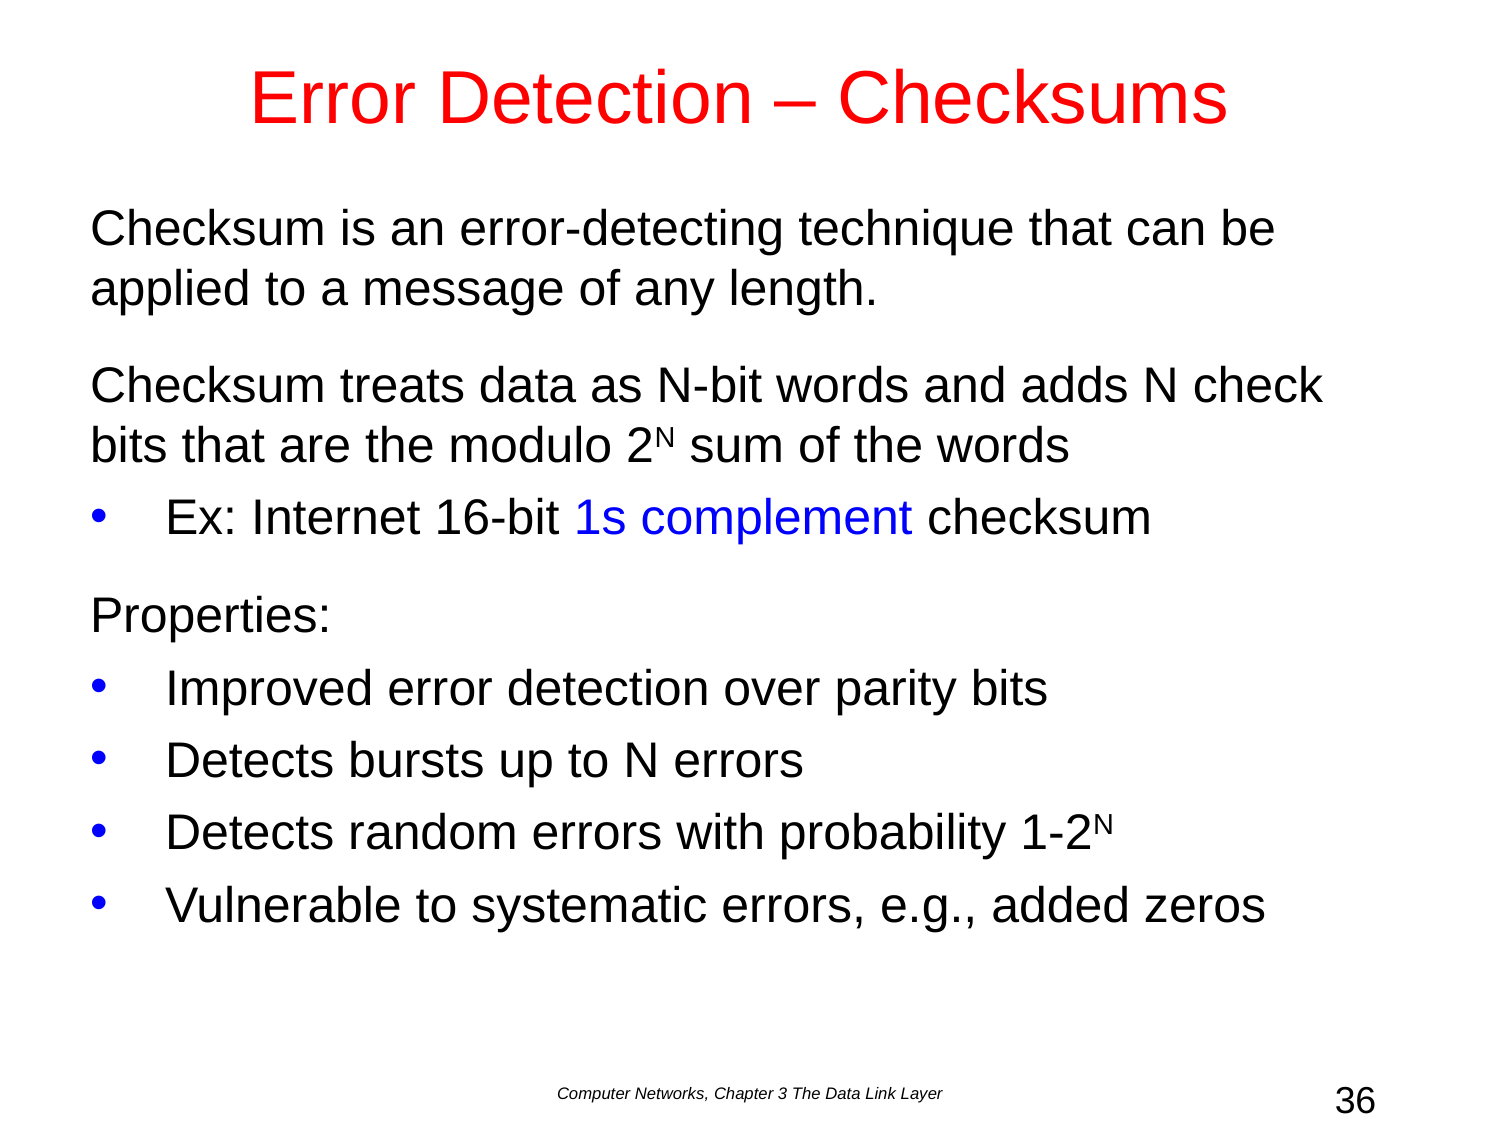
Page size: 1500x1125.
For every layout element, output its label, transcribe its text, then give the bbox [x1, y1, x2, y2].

footer Computer Networks, Chapter 3 The Data Link Layer [0, 1074, 1500, 1125]
title Error Detection – Checksums [0, 0, 1500, 188]
list Checksum is an error-detecting technique that can be applied to a message of any length. Checksum treats data as N-bit words and adds N check bits that are the modulo 2N sum of the words Ex: Internet 16-bit 1s complement checksum Properties: Improved error detection over parity bits Detects bursts up to N errors Detects random errors with probability 1-2N Vulnerable to systematic errors, e.g., added zeros [75, 187, 1425, 986]
